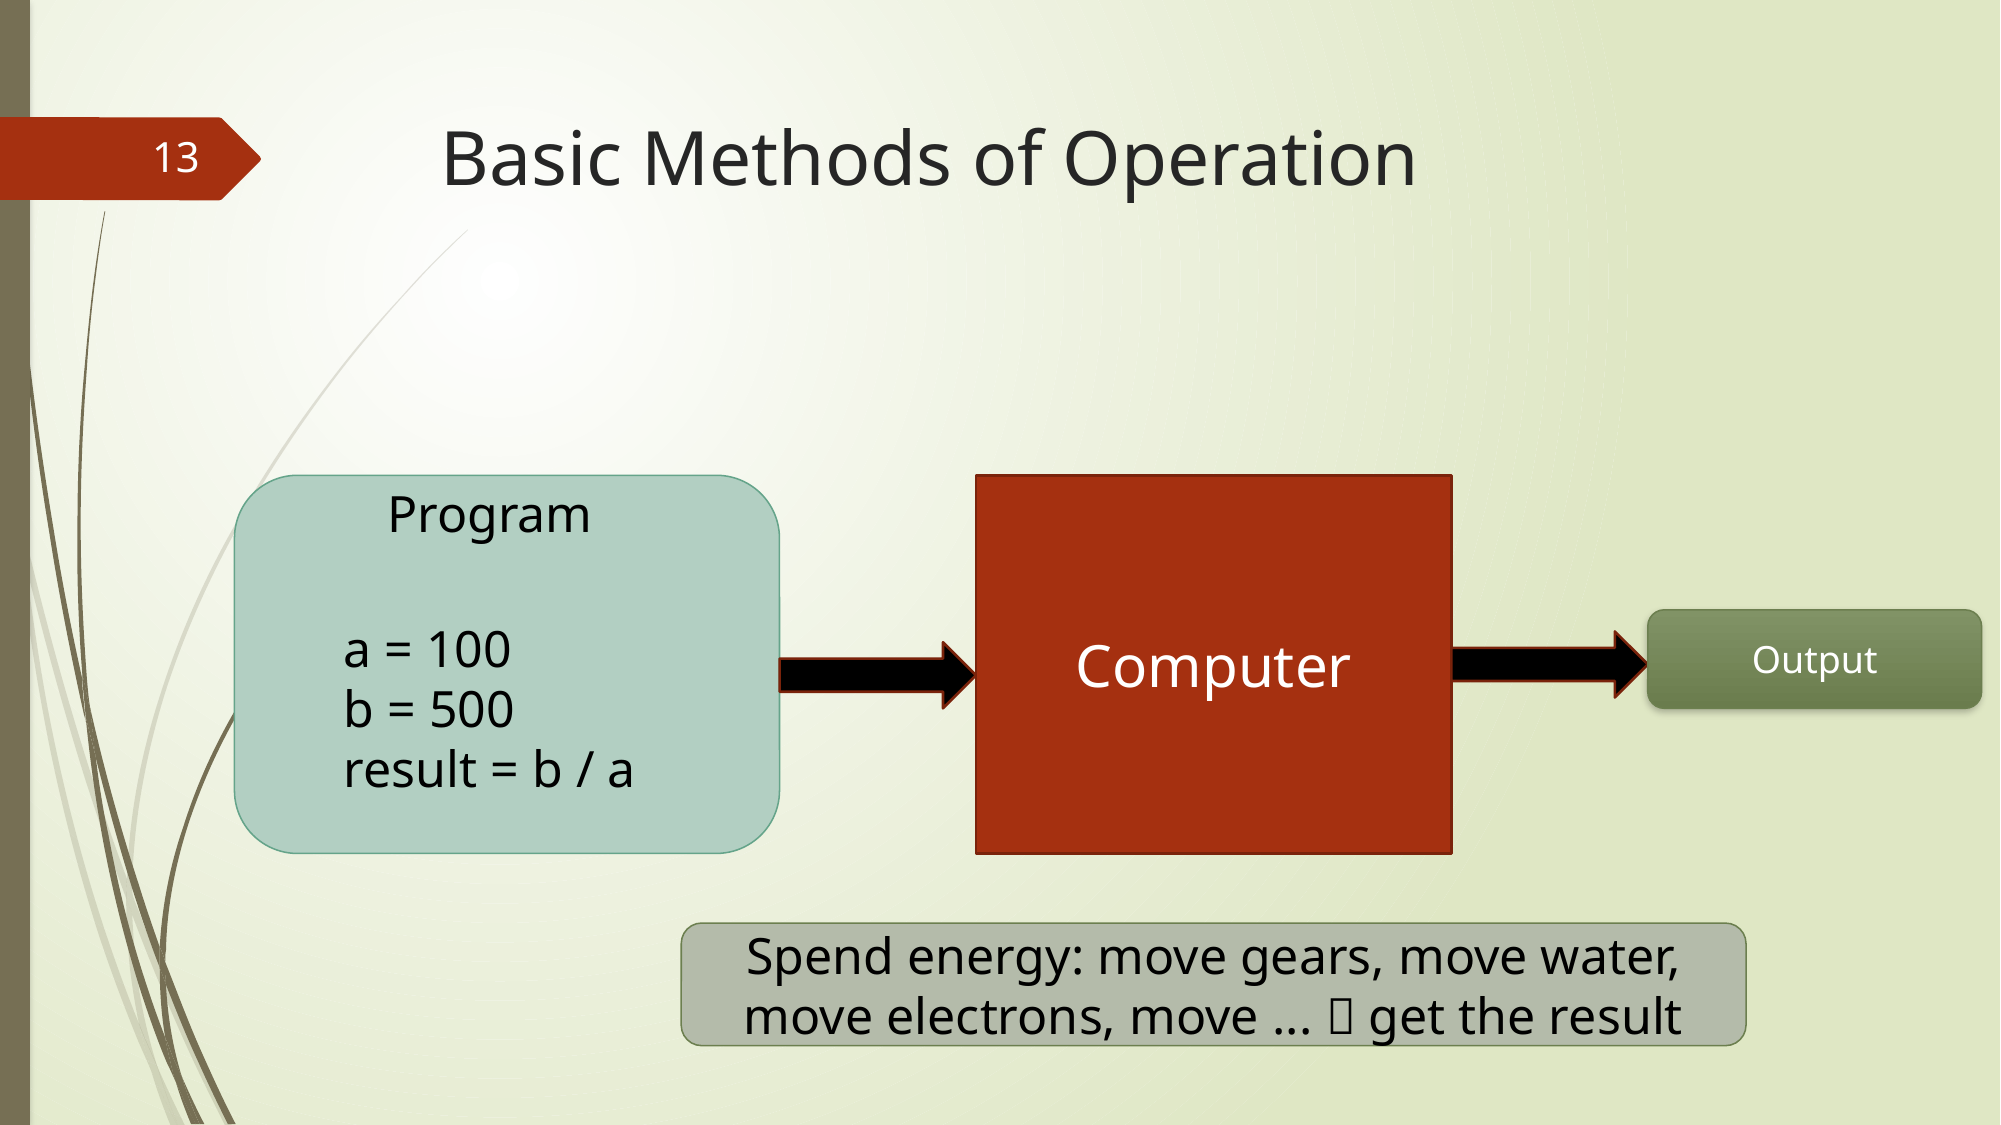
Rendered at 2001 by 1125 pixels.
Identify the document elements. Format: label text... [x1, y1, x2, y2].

text_box [778, 641, 977, 710]
text_box Program [372, 475, 608, 550]
text_box Spend energy: move gears, move water, move electrons, move ...  get the result [680, 922, 1747, 1047]
slide_number 13 [87, 129, 216, 190]
title Basic Methods of Operation [425, 102, 1888, 313]
text_box Computer [975, 474, 1453, 855]
text_box [1450, 630, 1642, 699]
text_box Output [1646, 609, 1983, 710]
text_box a = 100 b = 500 result = b / a [329, 609, 651, 805]
text_box [233, 474, 781, 855]
